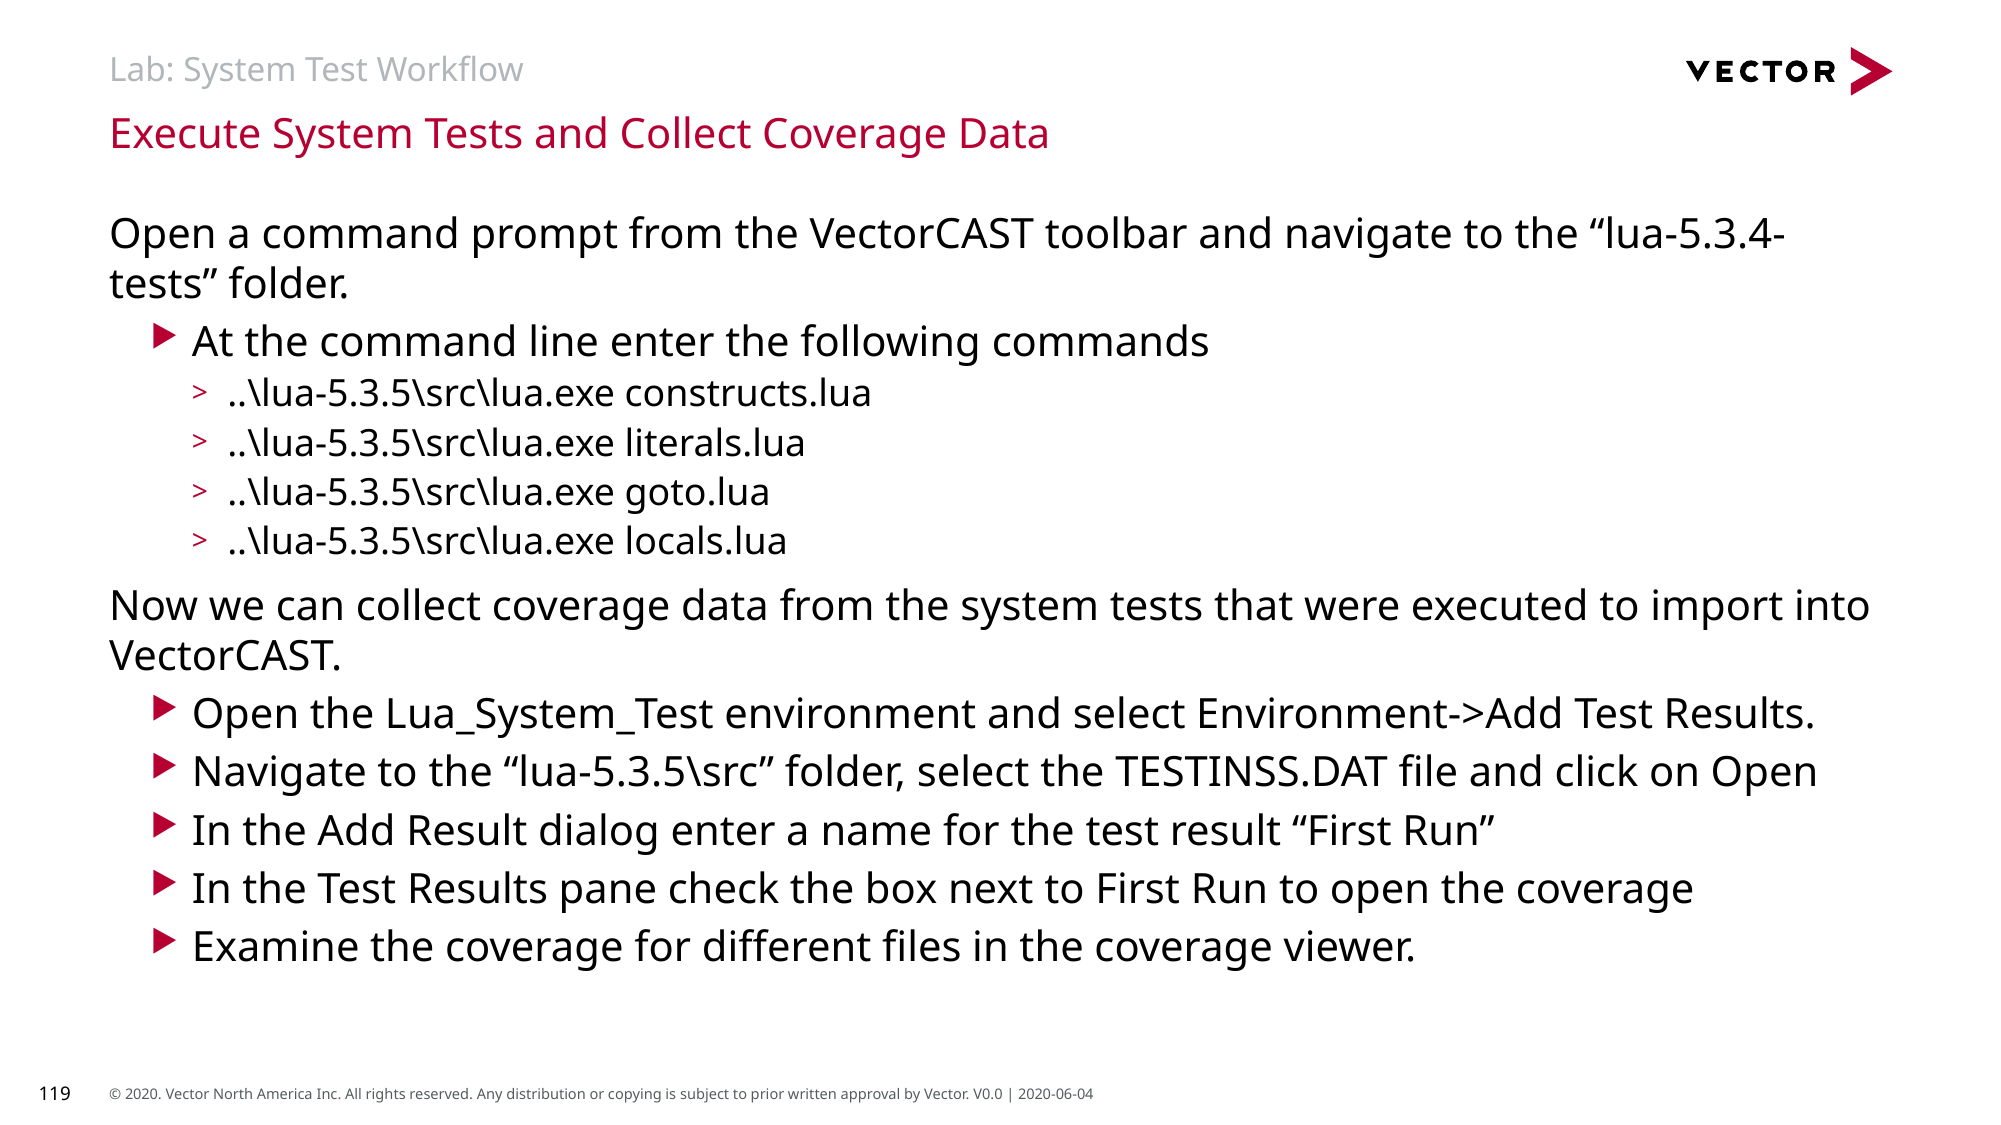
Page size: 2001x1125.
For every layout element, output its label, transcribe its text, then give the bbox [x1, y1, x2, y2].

list Open a command prompt from the VectorCAST toolbar and navigate to the “lua-5.3.4-tests” folder. At the command line enter the following commands ..\lua-5.3.5\src\lua.exe constructs.lua ..\lua-5.3.5\src\lua.exe literals.lua ..\lua-5.3.5\src\lua.exe goto.lua ..\lua-5.3.5\src\lua.exe locals.lua Now we can collect coverage data from the system tests that were executed to import into VectorCAST. Open the Lua_System_Test environment and select Environment->Add Test Results. Navigate to the “lua-5.3.5\src” folder, select the TESTINSS.DAT file and click on Open In the Add Result dialog enter a name for the test result “First Run” In the Test Results pane check the box next to First Run to open the coverage Examine the coverage for different files in the coverage viewer. [109, 206, 1893, 1063]
list Execute System Tests and Collect Coverage Data [109, 103, 1577, 157]
title Lab: System Test Workflow [109, 41, 1577, 89]
